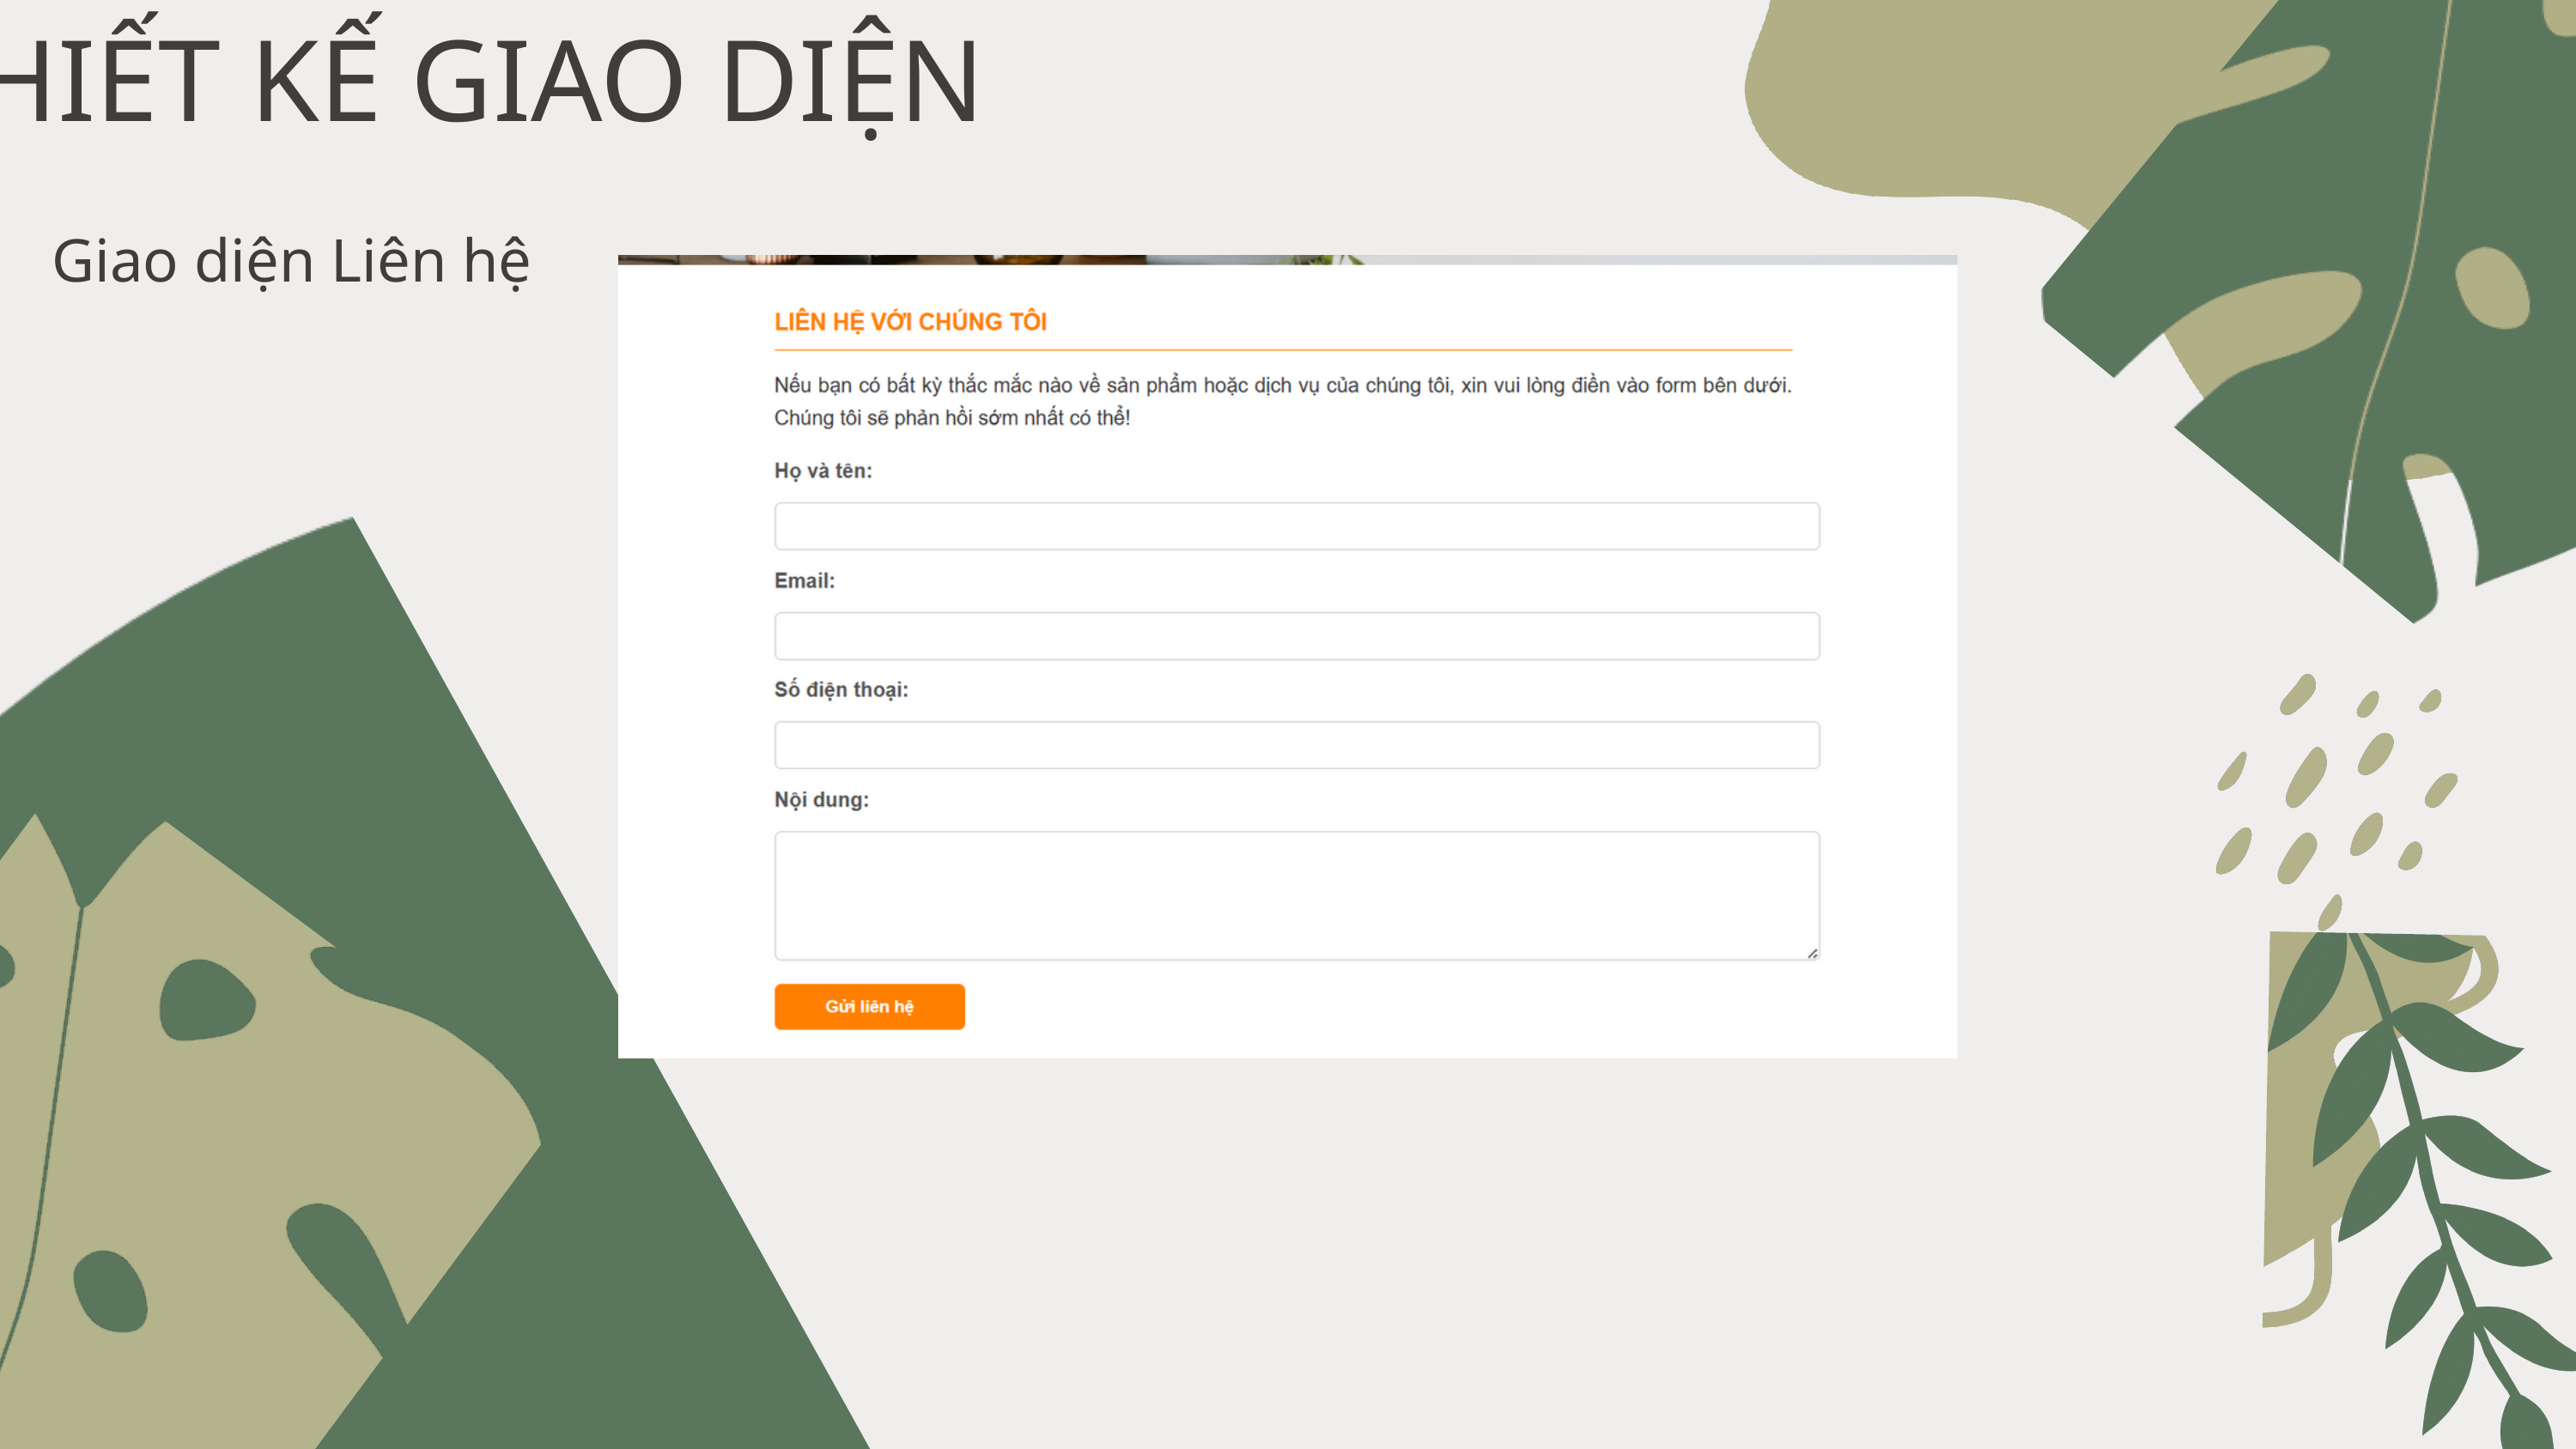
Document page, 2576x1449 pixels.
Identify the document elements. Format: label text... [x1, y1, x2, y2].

text_box [1705, 0, 2278, 488]
text_box [2215, 670, 2459, 932]
text_box [2260, 931, 2576, 1449]
text_box THIẾT KẾ GIAO DIỆN [0, 19, 1078, 144]
text_box [618, 255, 1958, 1059]
text_box [0, 755, 563, 1449]
text_box [0, 452, 871, 1449]
text_box Giao diện Liên hệ [52, 205, 598, 294]
text_box [2026, 0, 2576, 690]
